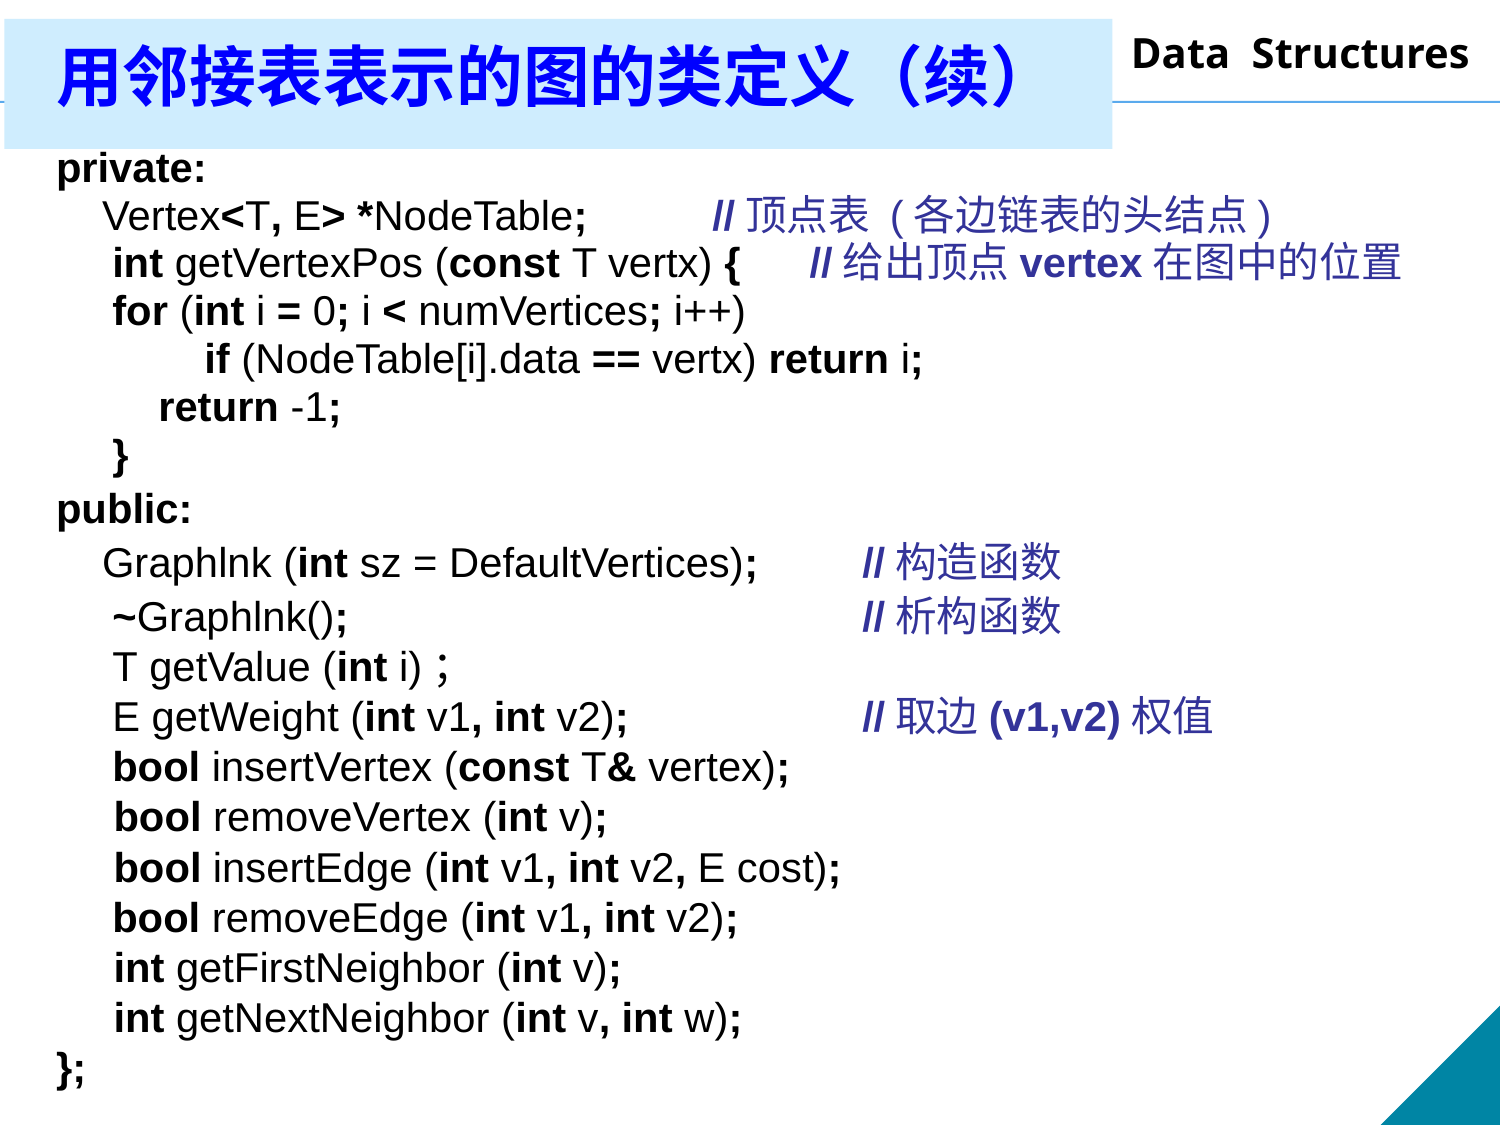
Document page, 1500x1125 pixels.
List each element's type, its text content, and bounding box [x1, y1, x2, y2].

text_box 用邻接表表示的图的类定义（续） [41, 19, 1392, 137]
text_box private: Vertex<T, E> *NodeTable; //顶点表 (各边链表的头结点) int getVertexPos (const T vertx) { //给出顶点vertex在图中的位置 for (int i = 0; i < numVertices; i++) if (NodeTable[i].data == vertx) return i; return -1; } public: Graphlnk (int sz = DefaultVertices); //构造函数 ~Graphlnk(); //析构函数 T getValue (int i)； E getWeight (int v1, int v2); //取边(v1,v2)权值 bool insertVertex (const T& vertex); bool removeVertex (int v); bool insertEdge (int v1, int v2, E cost); bool removeEdge (int v1, int v2); int getFirstNeighbor (int v); int getNextNeighbor (int v, int w); }; [41, 137, 1500, 1071]
